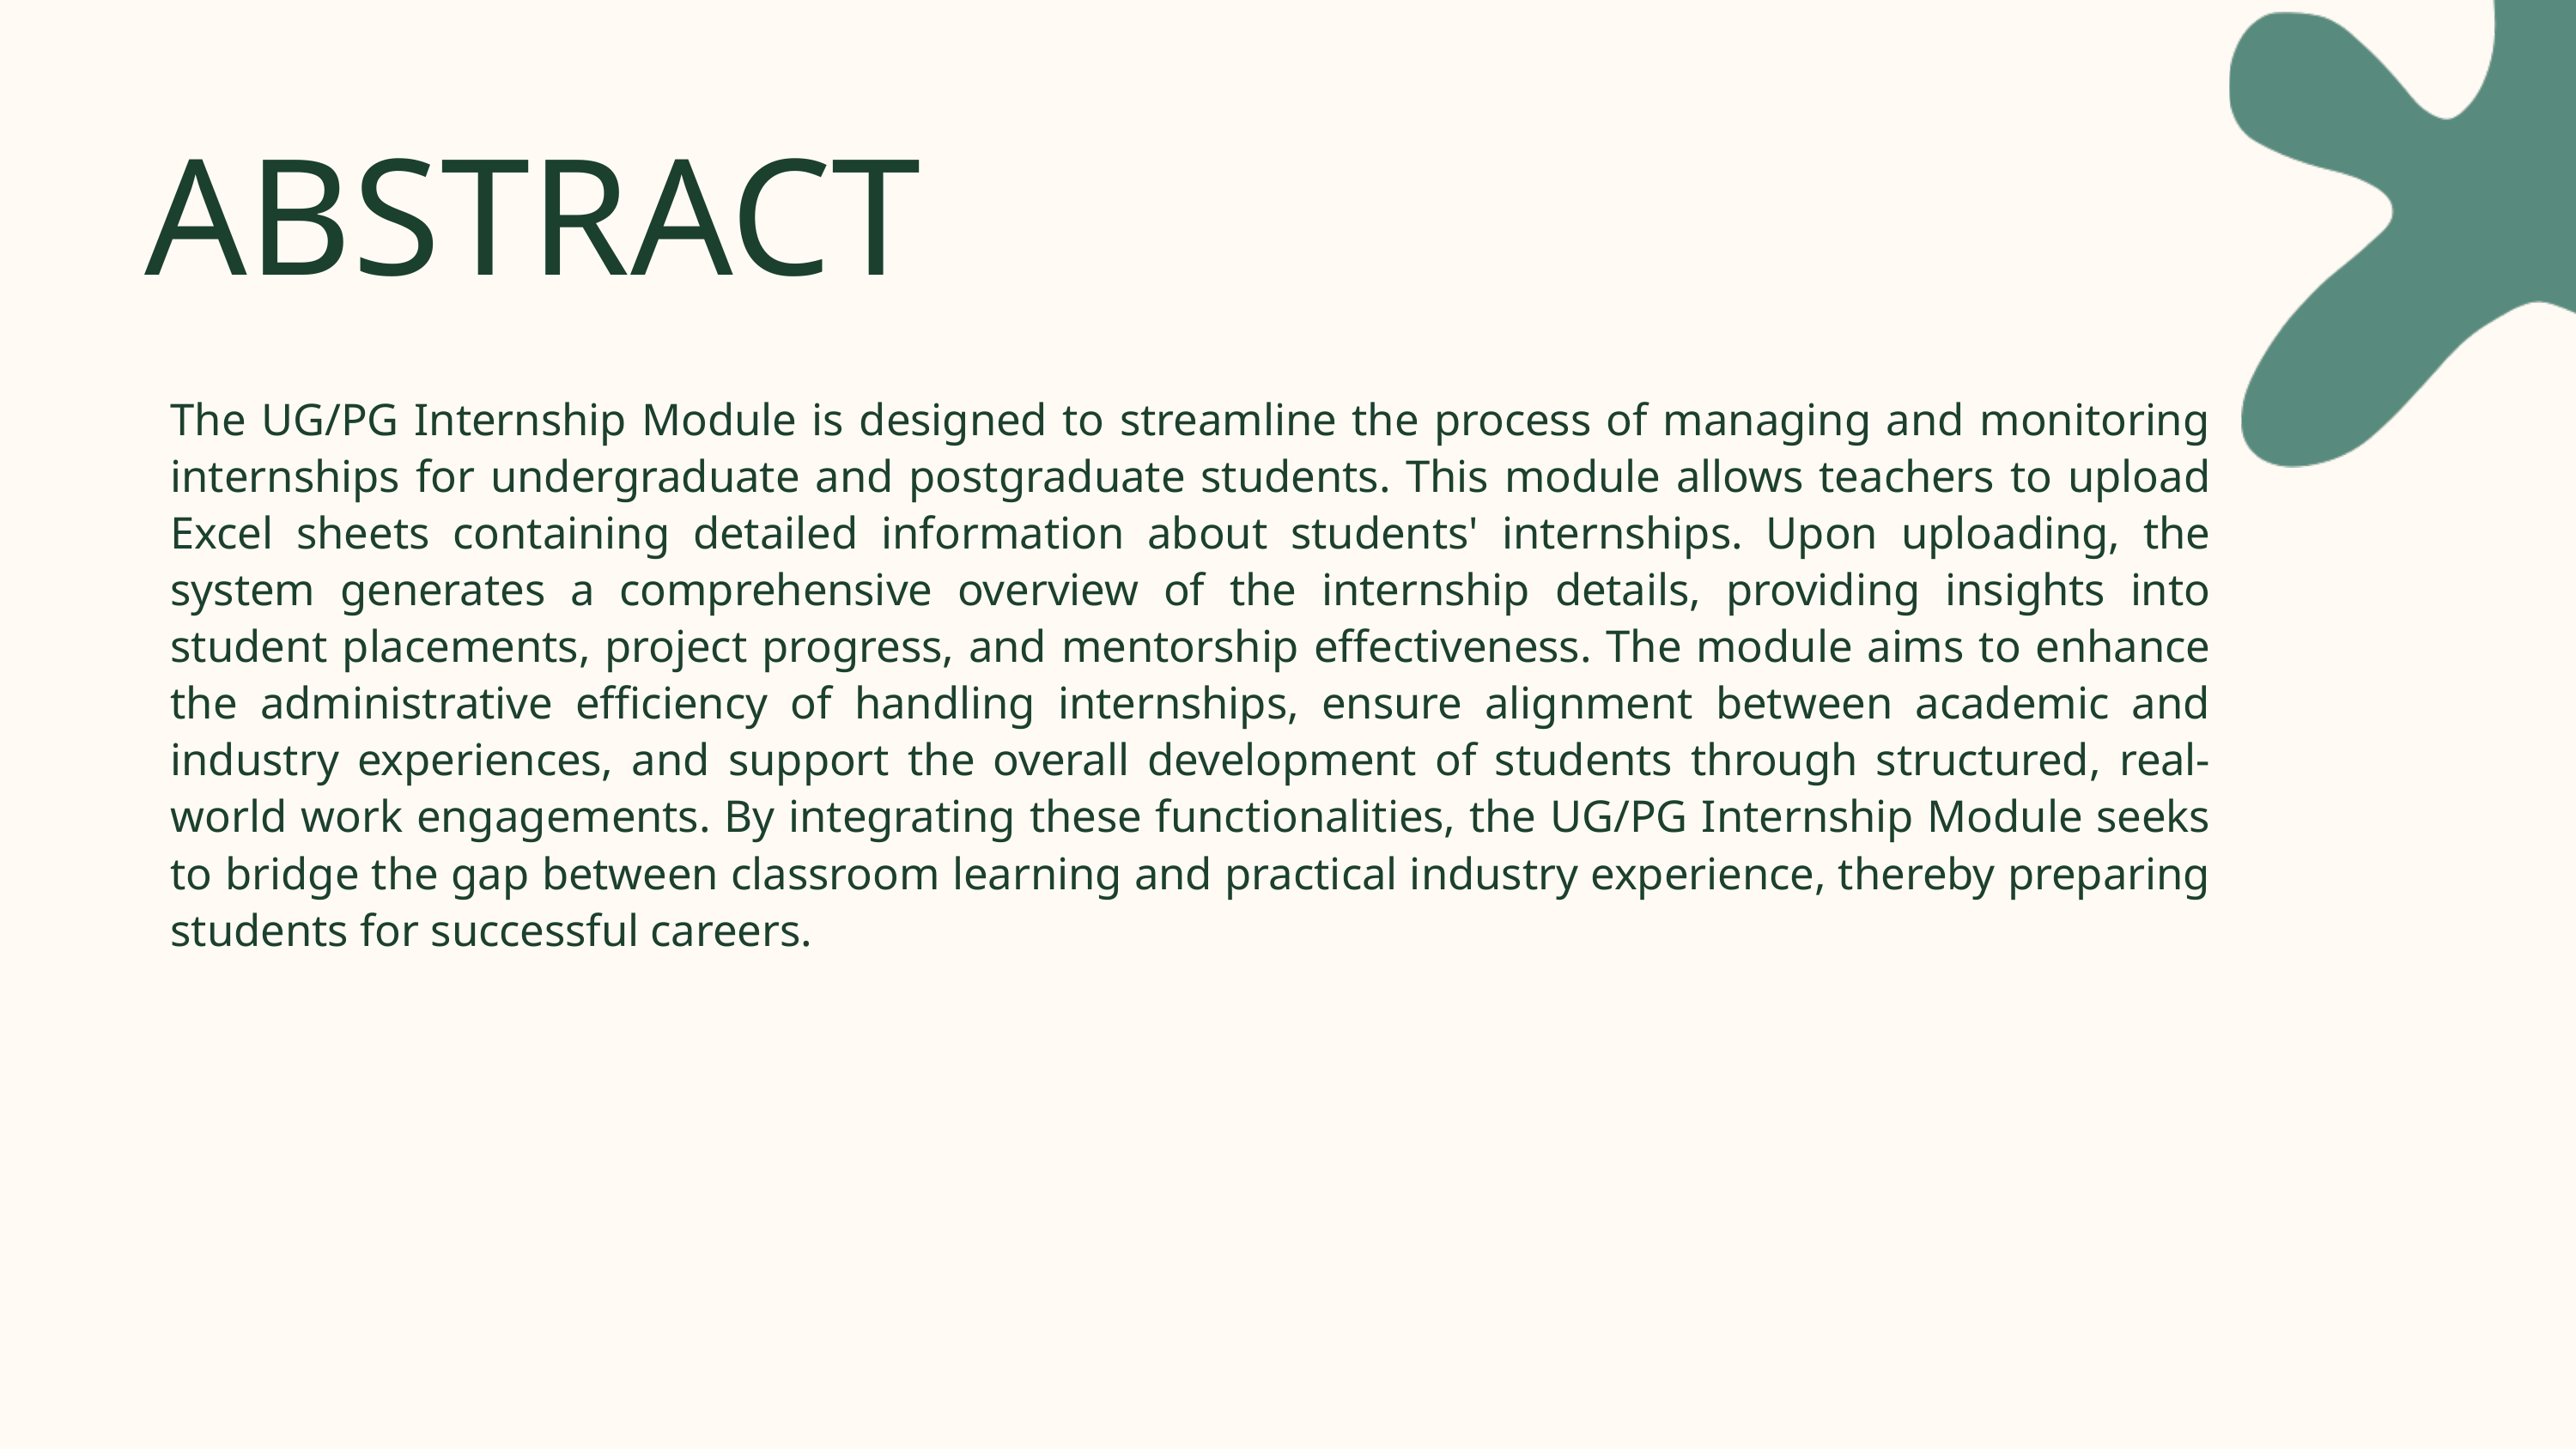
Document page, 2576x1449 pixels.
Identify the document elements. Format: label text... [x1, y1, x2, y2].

text_box ABSTRACT [144, 113, 2211, 307]
text_box [2229, 0, 2576, 468]
text_box The UG/PG Internship Module is designed to streamline the process of managing and monitoring internships for undergraduate and postgraduate students. This module allows teachers to upload Excel sheets containing detailed information about students' internships. Upon uploading, the system generates a comprehensive overview of the internship details, providing insights into student placements, project progress, and mentorship effectiveness. The module aims to enhance the administrative efficiency of handling internships, ensure alignment between academic and industry experiences, and support the overall development of students through structured, real-world work engagements. By integrating these functionalities, the UG/PG Internship Module seeks to bridge the gap between classroom learning and practical industry experience, thereby preparing students for successful careers. [170, 387, 2211, 1163]
